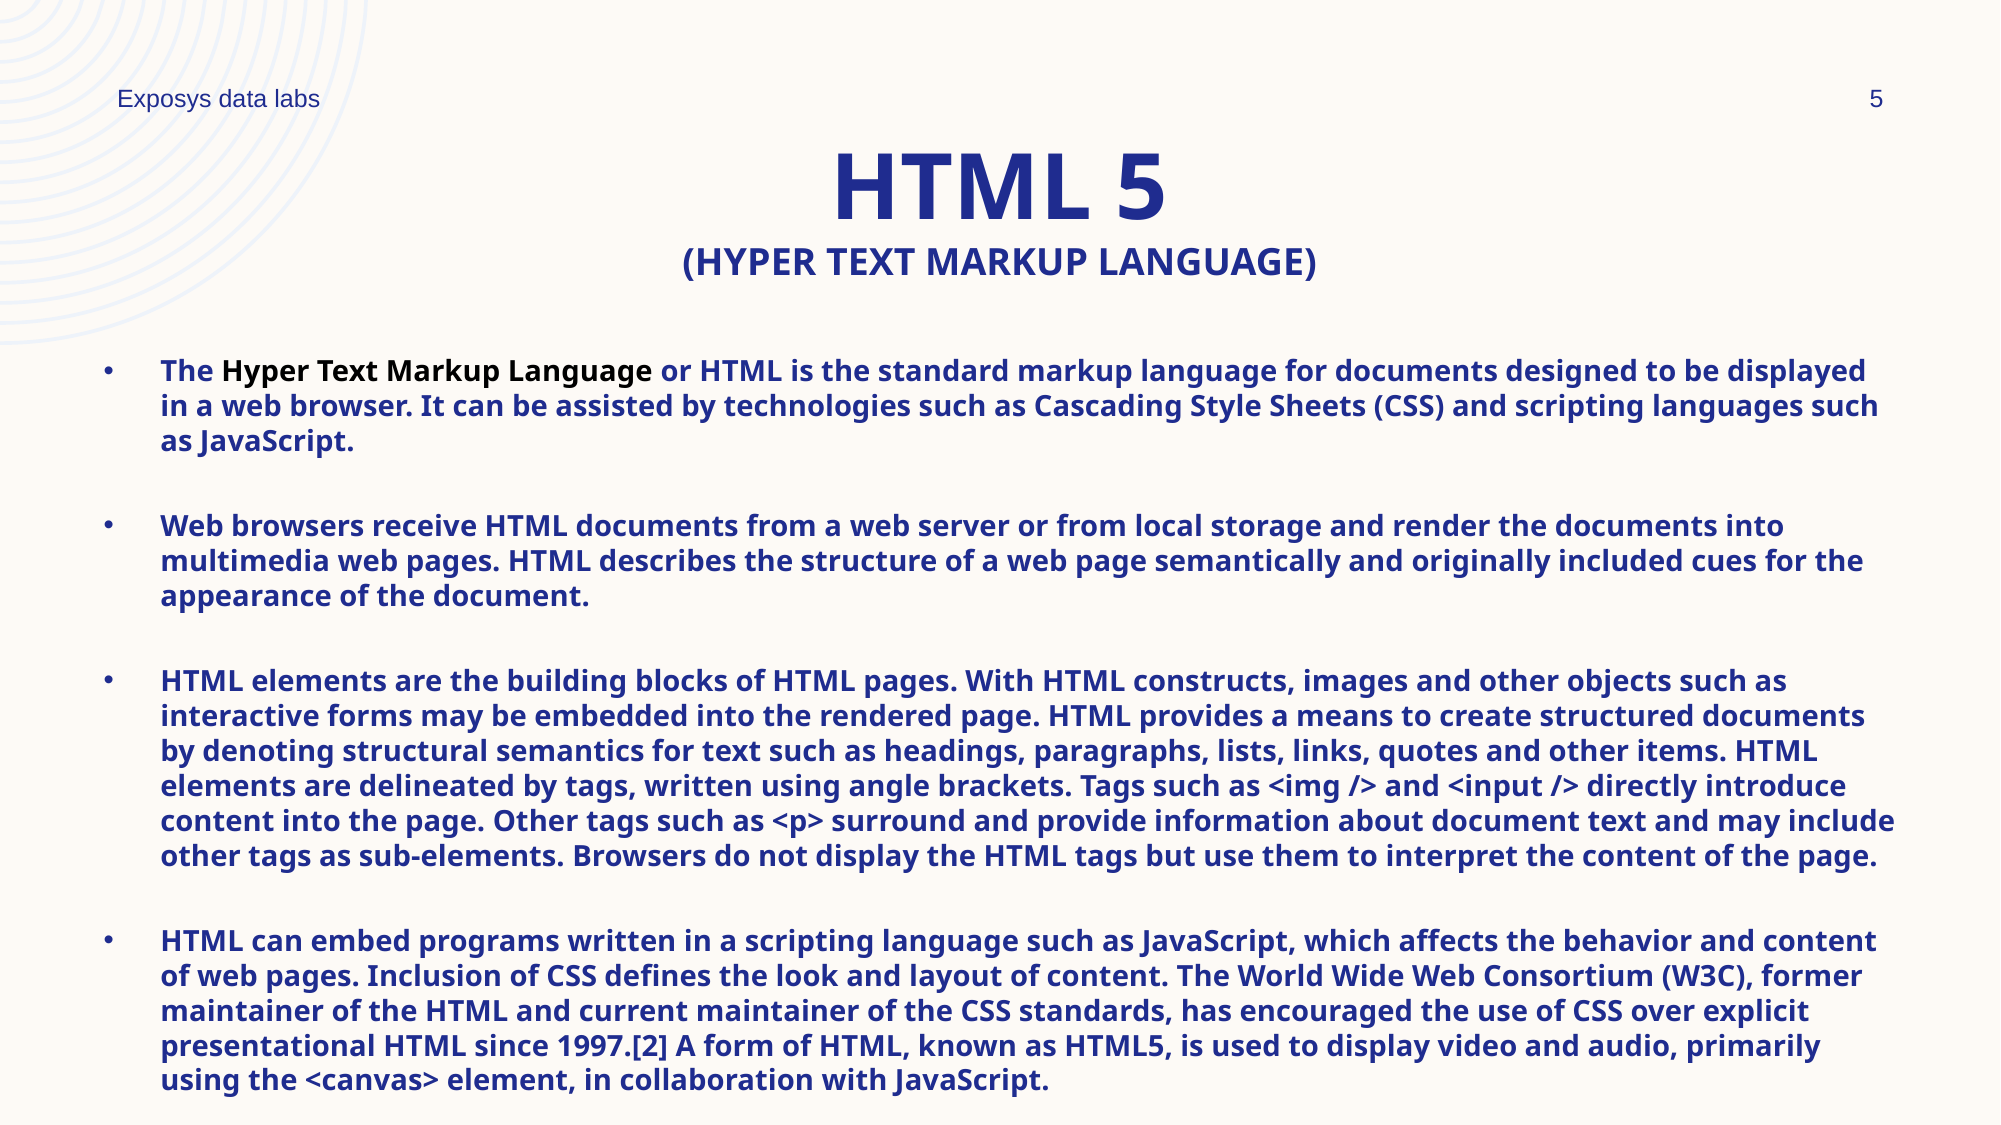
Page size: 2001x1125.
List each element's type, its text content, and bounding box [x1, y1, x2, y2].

title HTML 5 (Hyper text Markup Language) [124, 120, 1875, 345]
slide_number 5 [1795, 75, 1958, 120]
list The Hyper Text Markup Language or HTML is the standard markup language for documents designed to be displayed in a web browser. It can be assisted by technologies such as Cascading Style Sheets (CSS) and scripting languages such as JavaScript. Web browsers receive HTML documents from a web server or from local storage and render the documents into multimedia web pages. HTML describes the structure of a web page semantically and originally included cues for the appearance of the document. HTML elements are the building blocks of HTML pages. With HTML constructs, images and other objects such as interactive forms may be embedded into the rendered page. HTML provides a means to create structured documents by denoting structural semantics for text such as headings, paragraphs, lists, links, quotes and other items. HTML elements are delineated by tags, written using angle brackets. Tags such as <img /> and <input /> directly introduce content into the page. Other tags such as <p> surround and provide information about document text and may include other tags as sub-elements. Browsers do not display the HTML tags but use them to interpret the content of the page. HTML can embed programs written in a scripting language such as JavaScript, which affects the behavior and content of web pages. Inclusion of CSS defines the look and layout of content. The World Wide Web Consortium (W3C), former maintainer of the HTML and current maintainer of the CSS standards, has encouraged the use of CSS over explicit presentational HTML since 1997.[2] A form of HTML, known as HTML5, is used to display video and audio, primarily using the <canvas> element, in collaboration with JavaScript. [88, 345, 1913, 1073]
footer Exposys data labs [101, 75, 627, 120]
